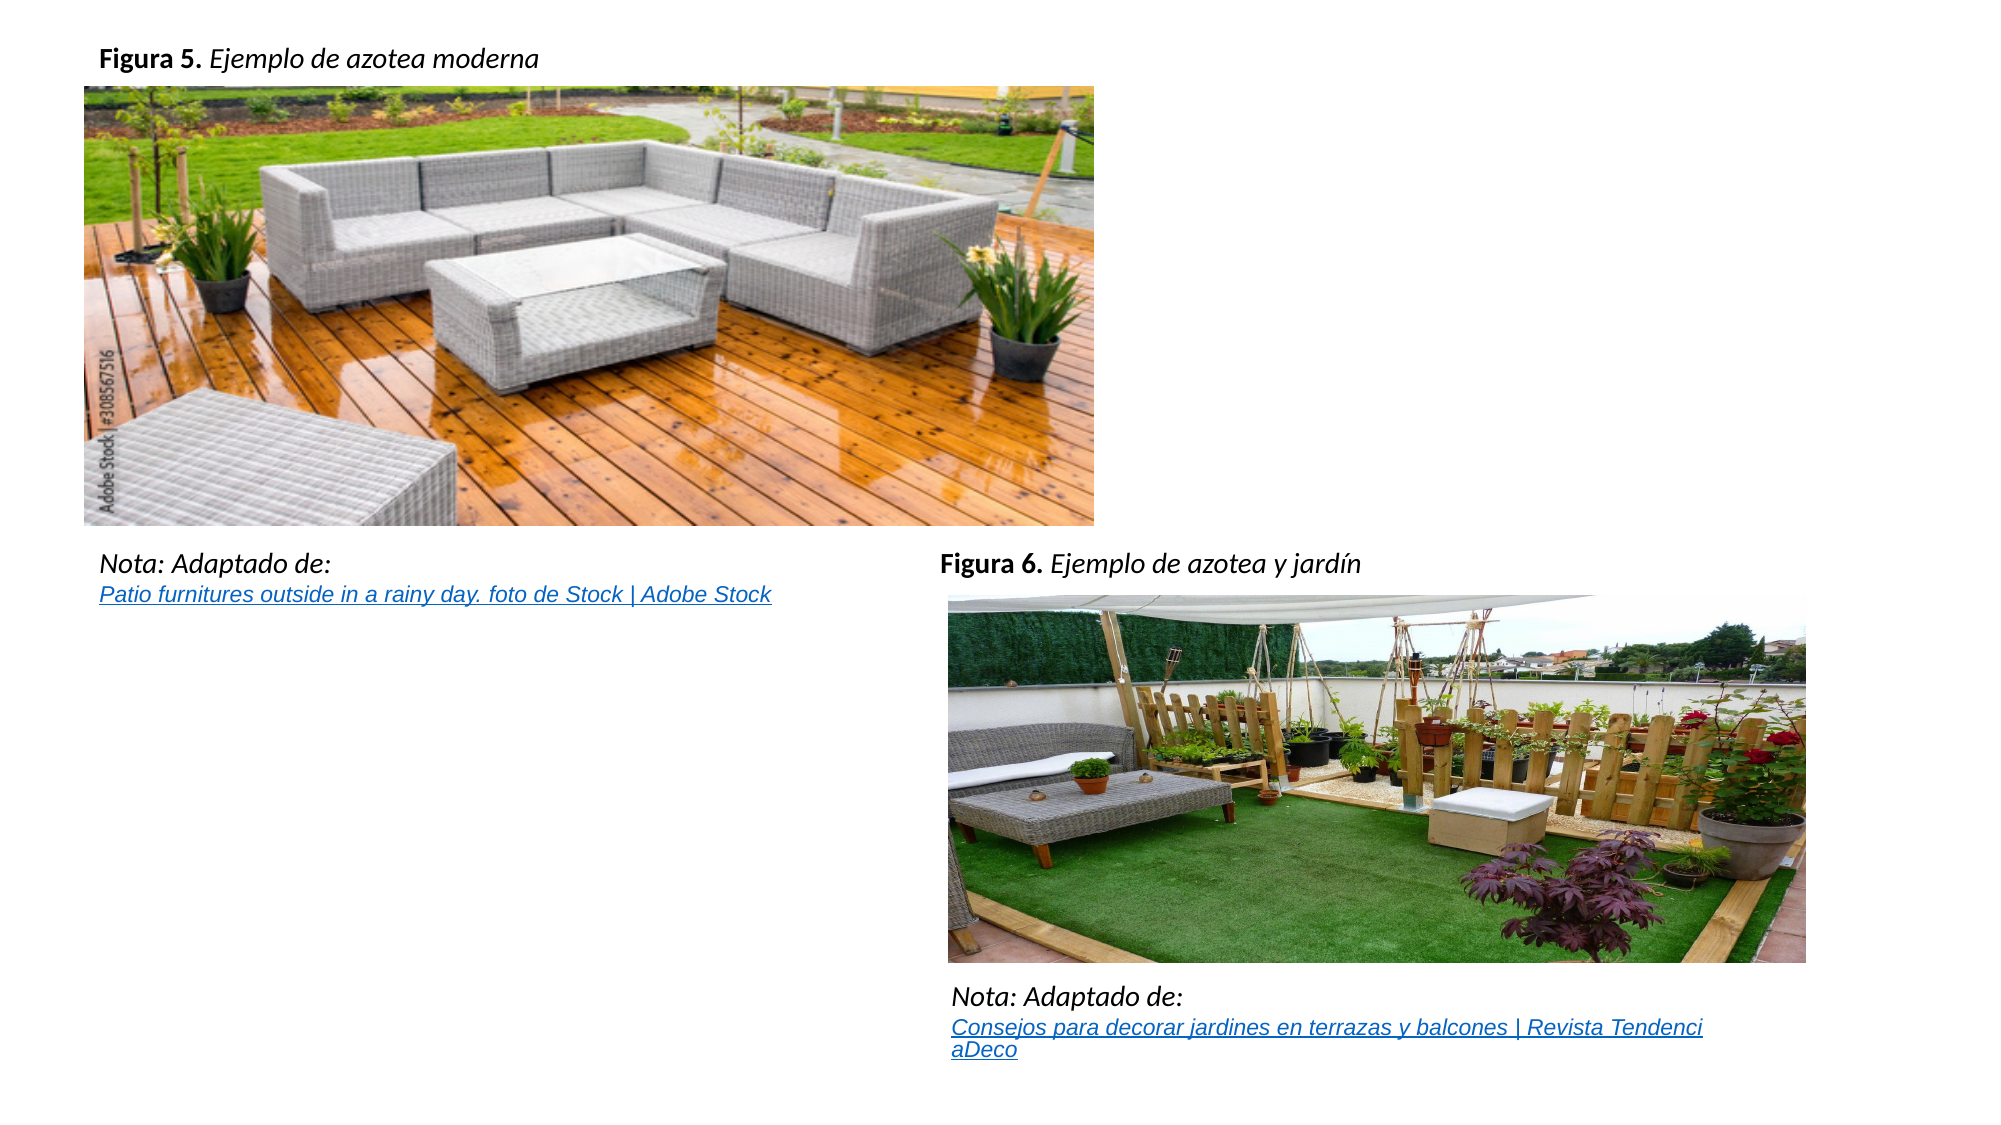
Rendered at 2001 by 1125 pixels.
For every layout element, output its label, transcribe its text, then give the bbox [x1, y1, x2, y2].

text_box Figura 6. Ejemplo de azotea y jardín [925, 529, 1482, 595]
picture [84, 86, 1095, 526]
picture [947, 595, 1806, 963]
text_box Figura 5. Ejemplo de azotea moderna [84, 24, 830, 85]
text_box Nota: Adaptado de: Patio furnitures outside in a rainy day. foto de Stock | Adobe Stock [84, 534, 868, 623]
text_box Nota: Adaptado de: Consejos para decorar jardines en terrazas y balcones | Revista TendenciaDeco [936, 962, 1720, 1055]
